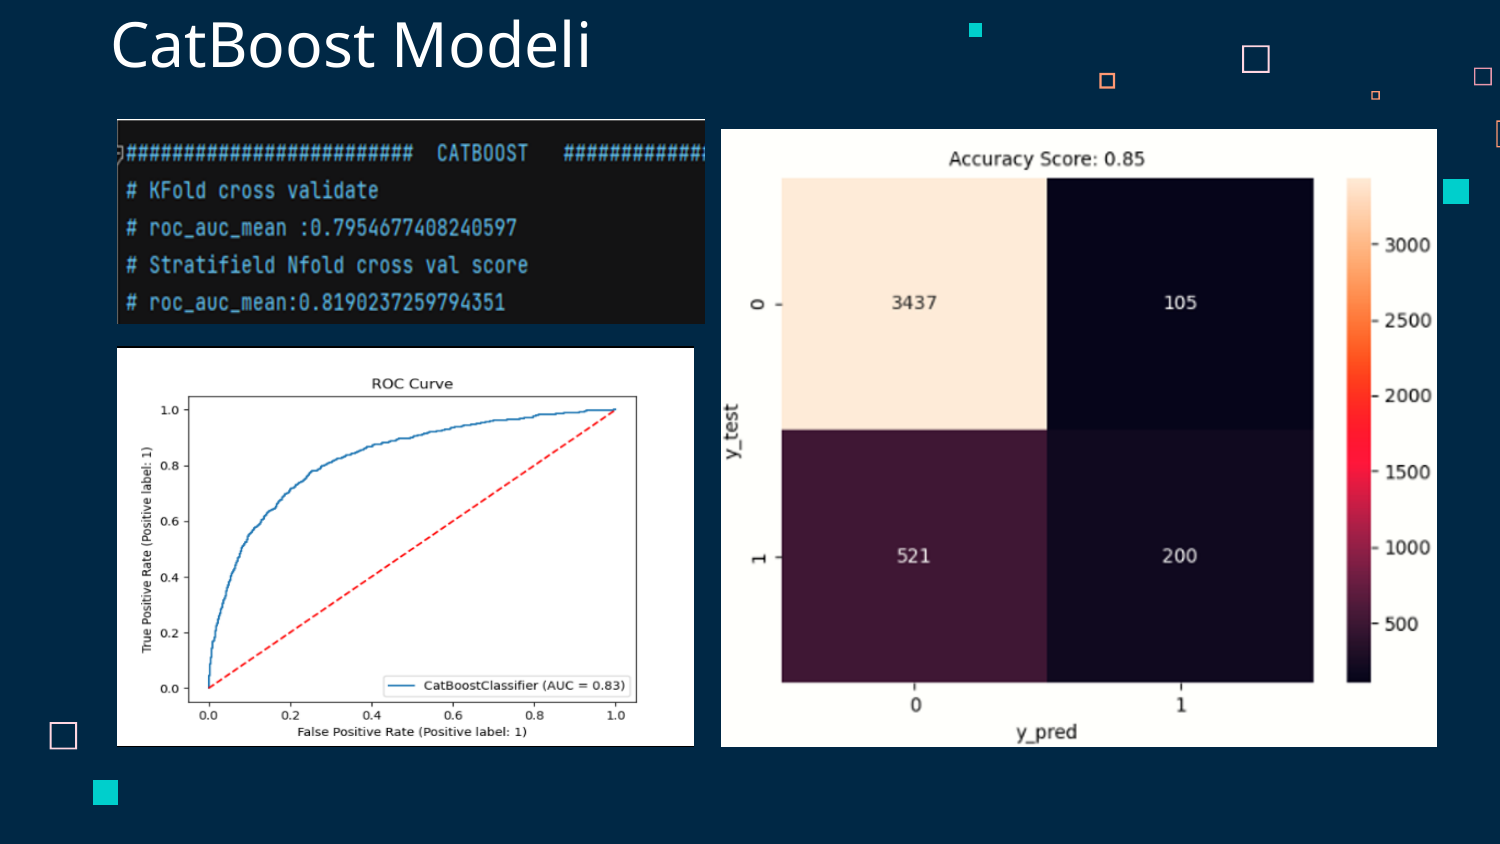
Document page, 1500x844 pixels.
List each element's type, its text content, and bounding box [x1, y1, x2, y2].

picture [116, 119, 705, 324]
title CatBoost Modeli [95, 0, 994, 95]
picture [116, 346, 694, 748]
picture [721, 129, 1437, 748]
